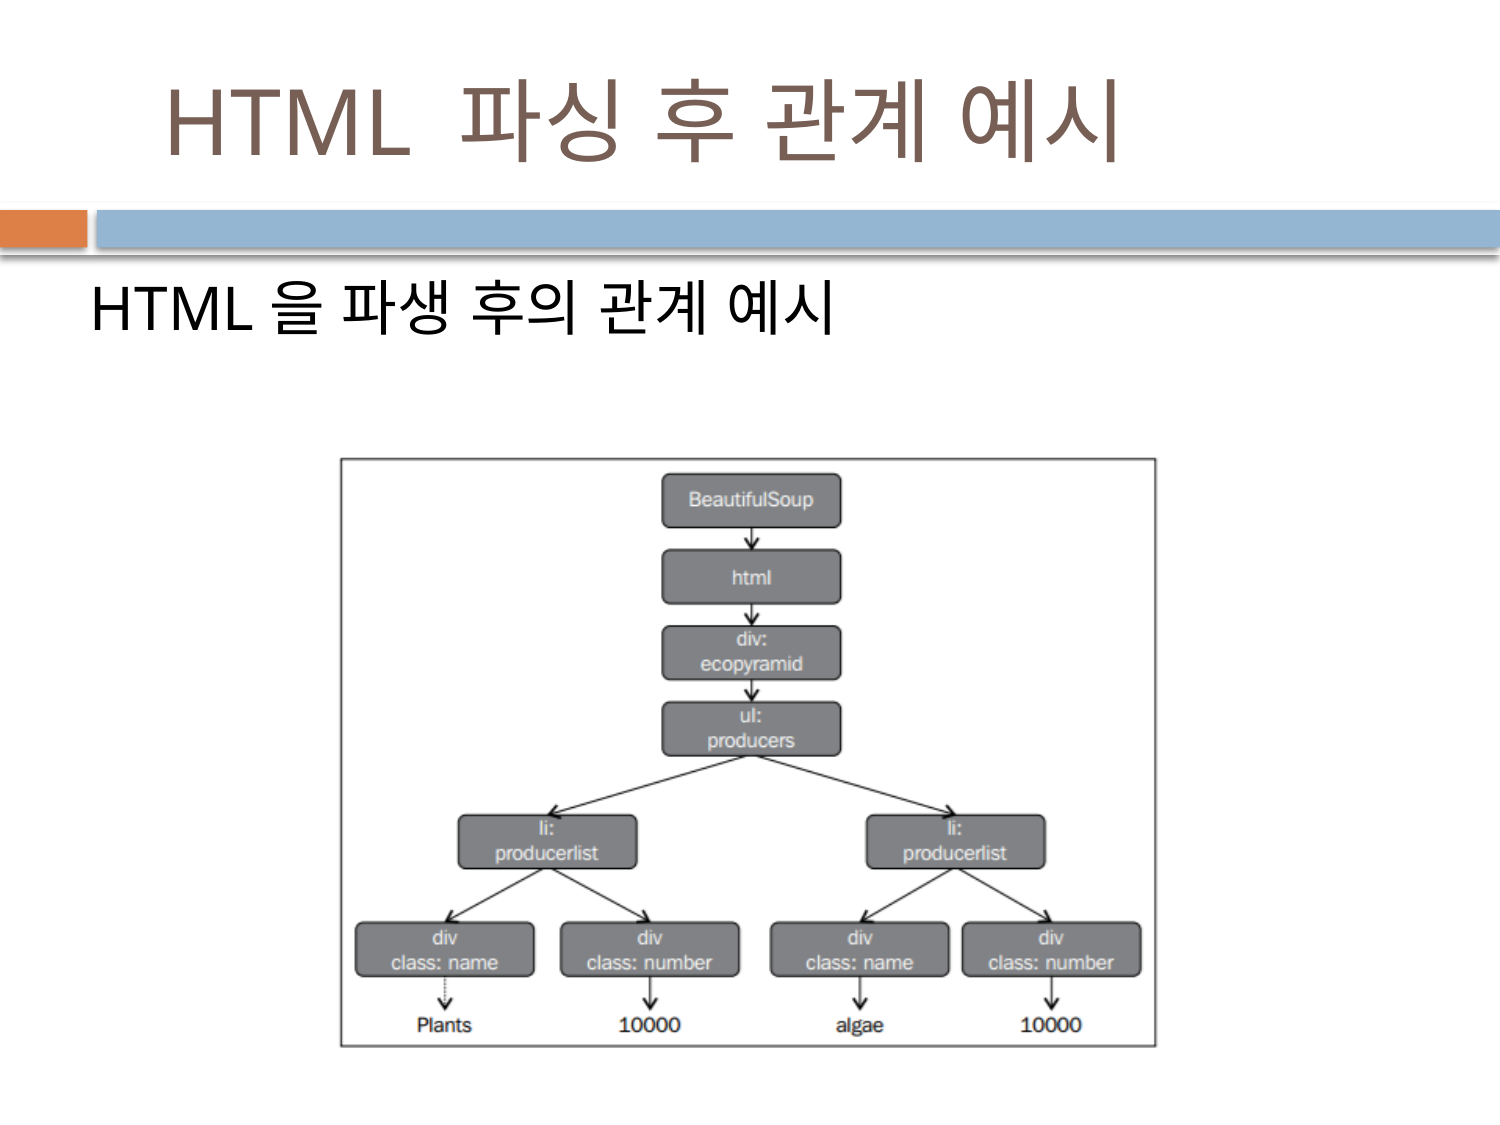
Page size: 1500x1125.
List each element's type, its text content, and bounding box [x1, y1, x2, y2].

title HTML 파싱 후 관계 예시 [100, 37, 1438, 200]
picture [297, 444, 1203, 1073]
list HTML을 파생 후의 관계 예시 [75, 262, 1425, 492]
